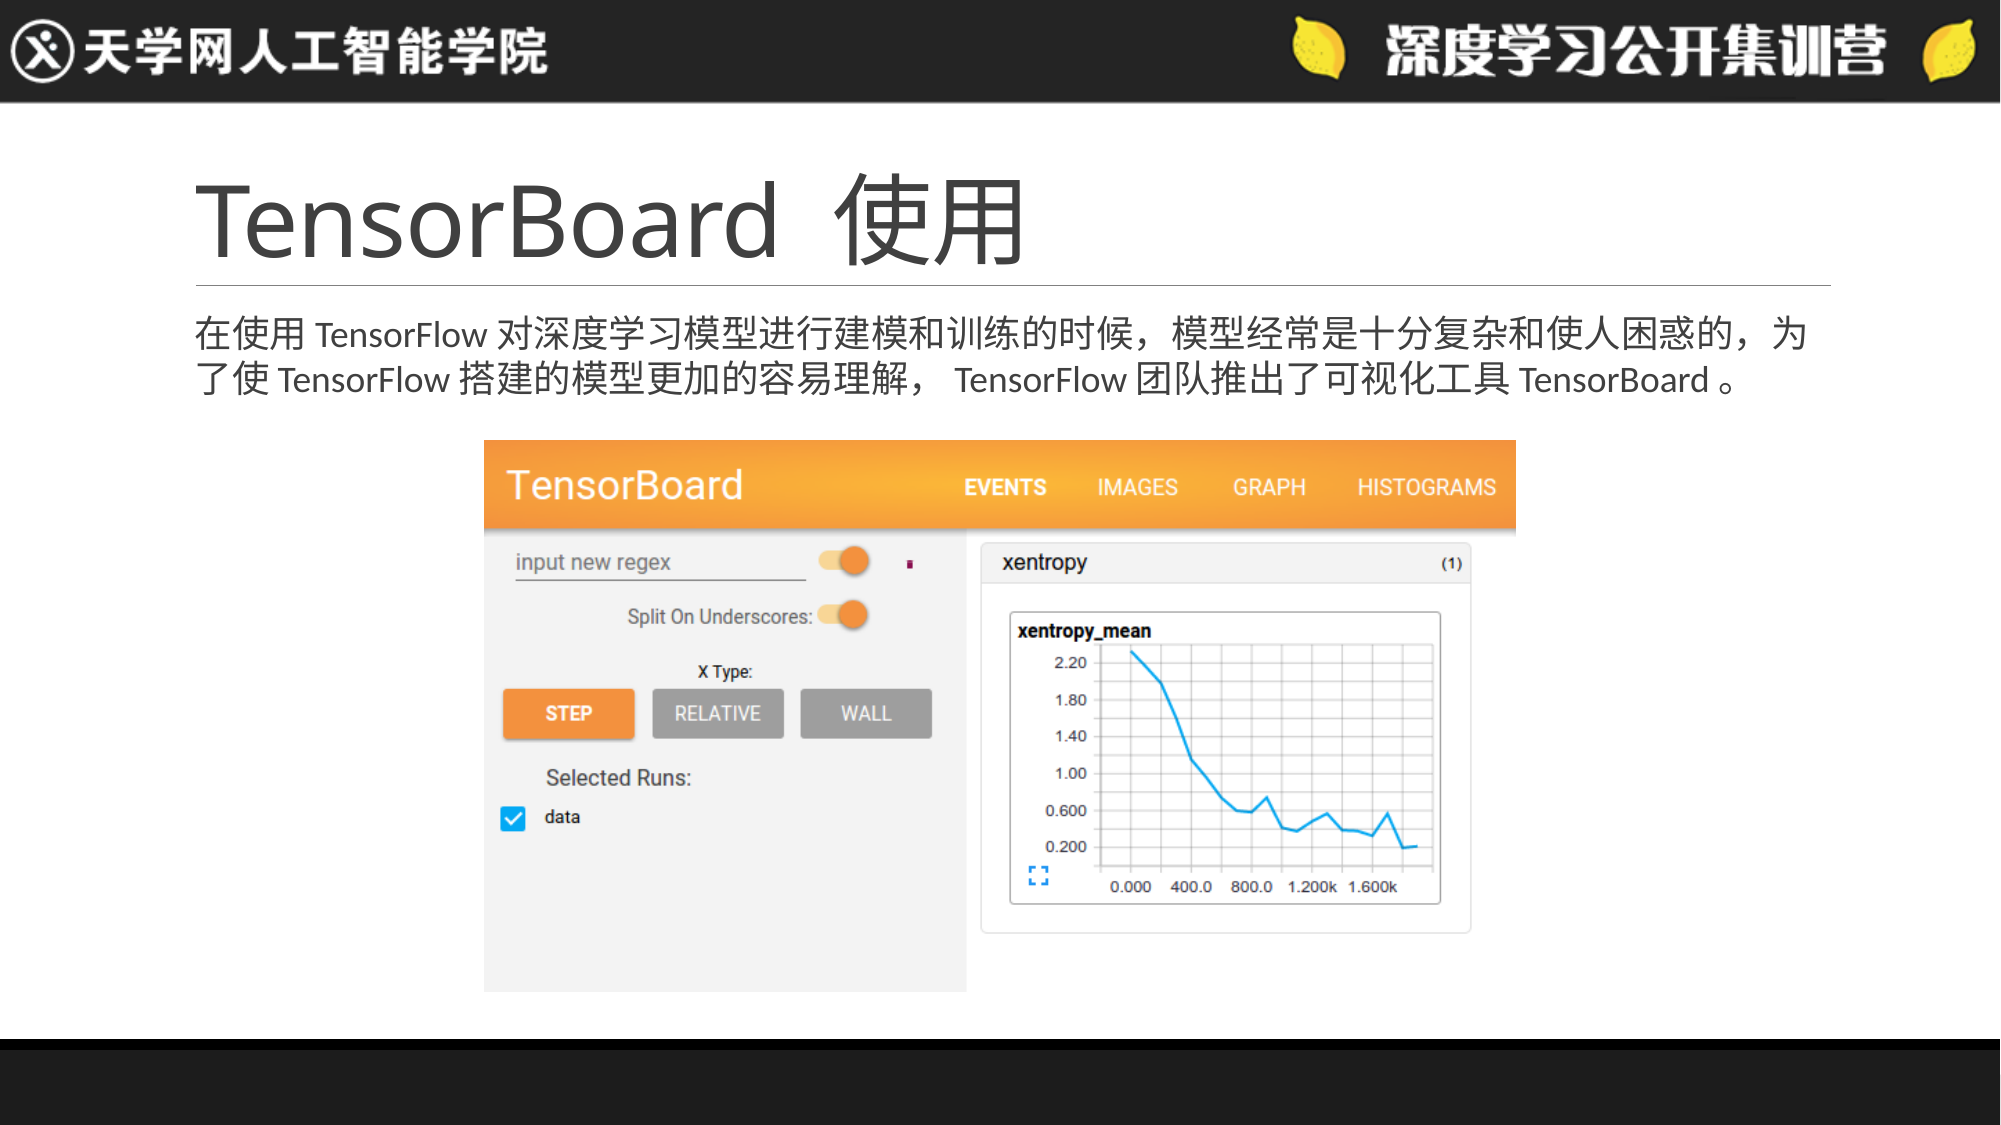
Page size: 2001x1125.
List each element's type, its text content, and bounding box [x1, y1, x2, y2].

picture [0, 0, 2001, 1125]
list 在使用TensorFlow对深度学习模型进行建模和训练的时候，模型经常是十分复杂和使人困惑的，为了使TensorFlow搭建的模型更加的容易理解，TensorFlow团队推出了可视化工具TensorBoard。 [180, 302, 1830, 441]
title TensorBoard 使用 [180, 47, 1830, 285]
